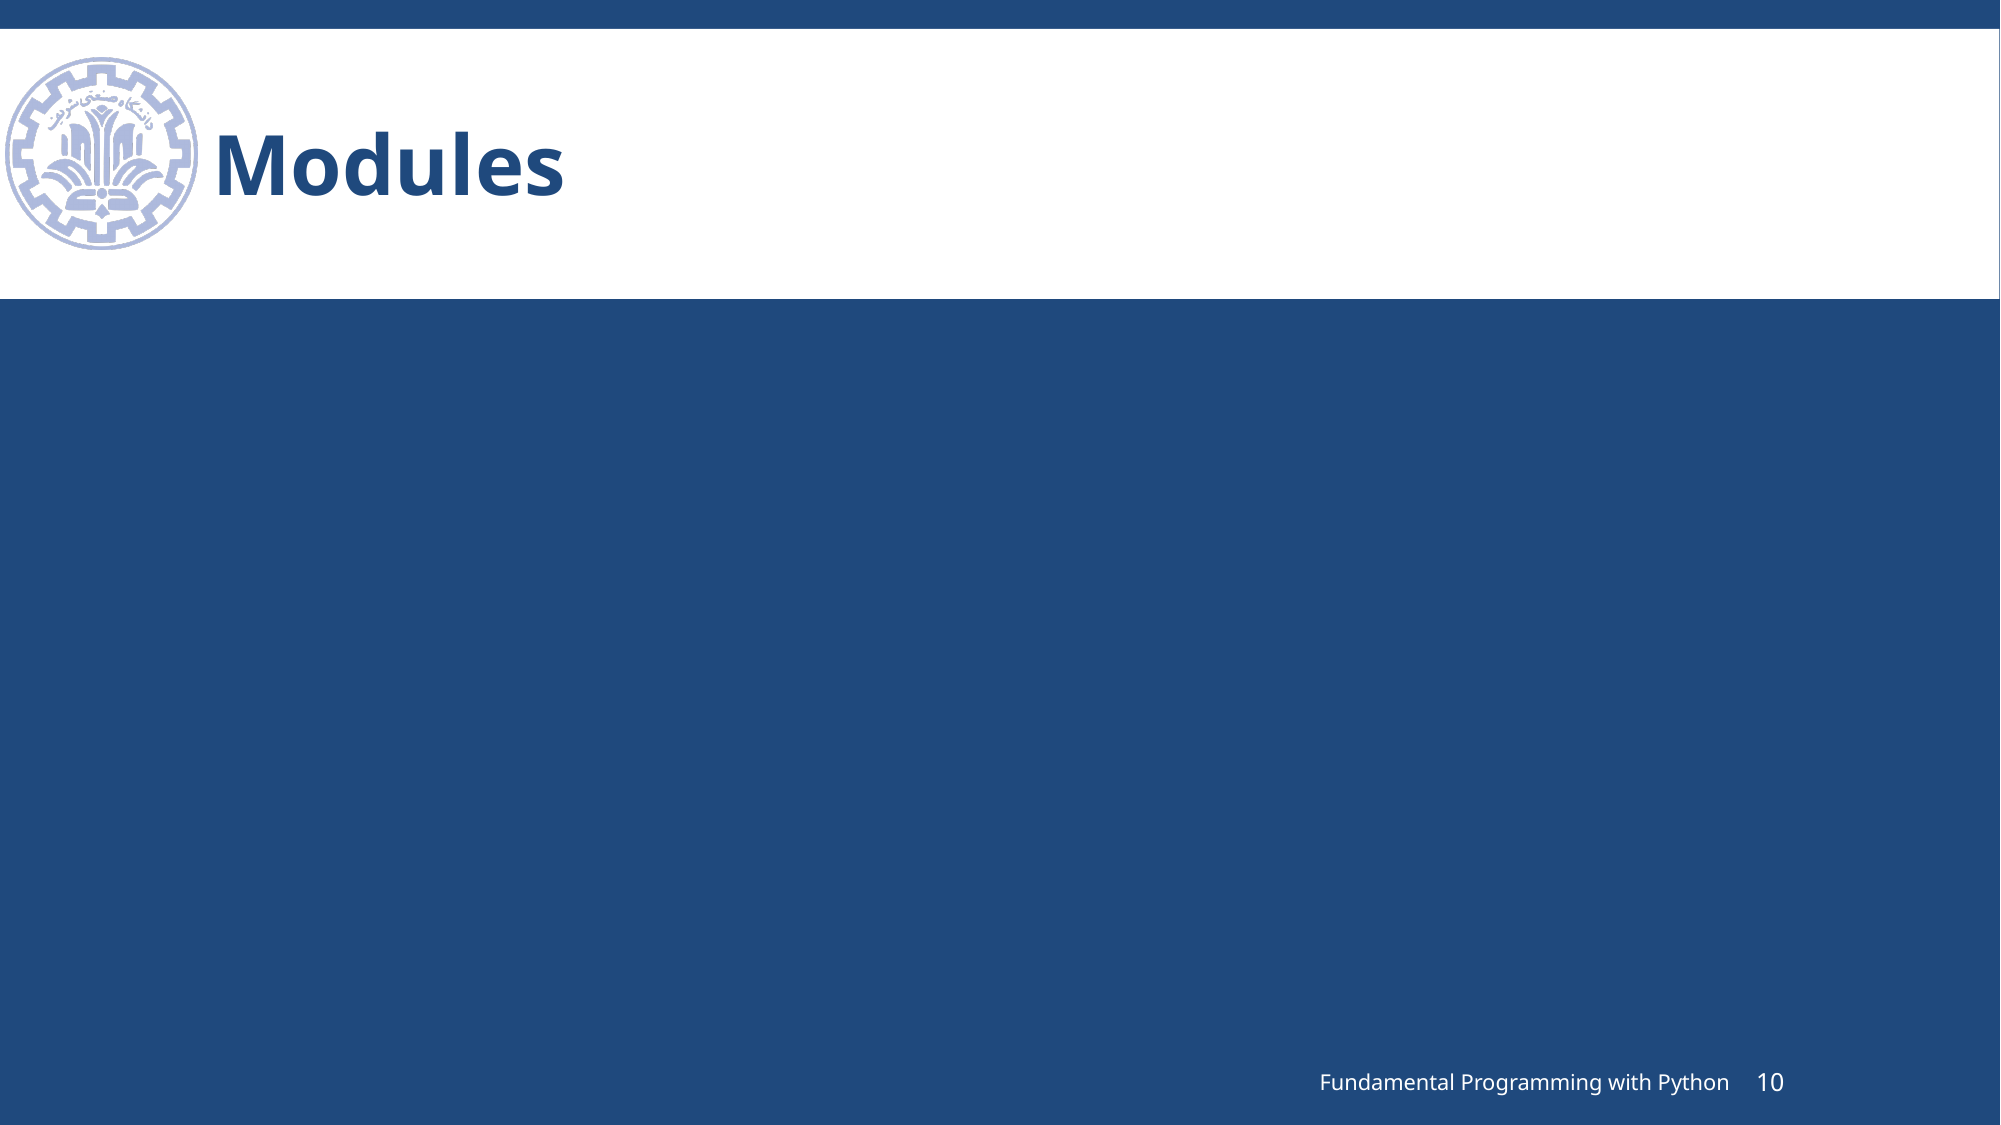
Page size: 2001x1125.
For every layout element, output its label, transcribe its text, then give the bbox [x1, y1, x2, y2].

slide_number 10 [1748, 1053, 1904, 1114]
footer Fundamental Programming with Python [918, 1053, 1746, 1114]
title Modules [197, 46, 1803, 295]
